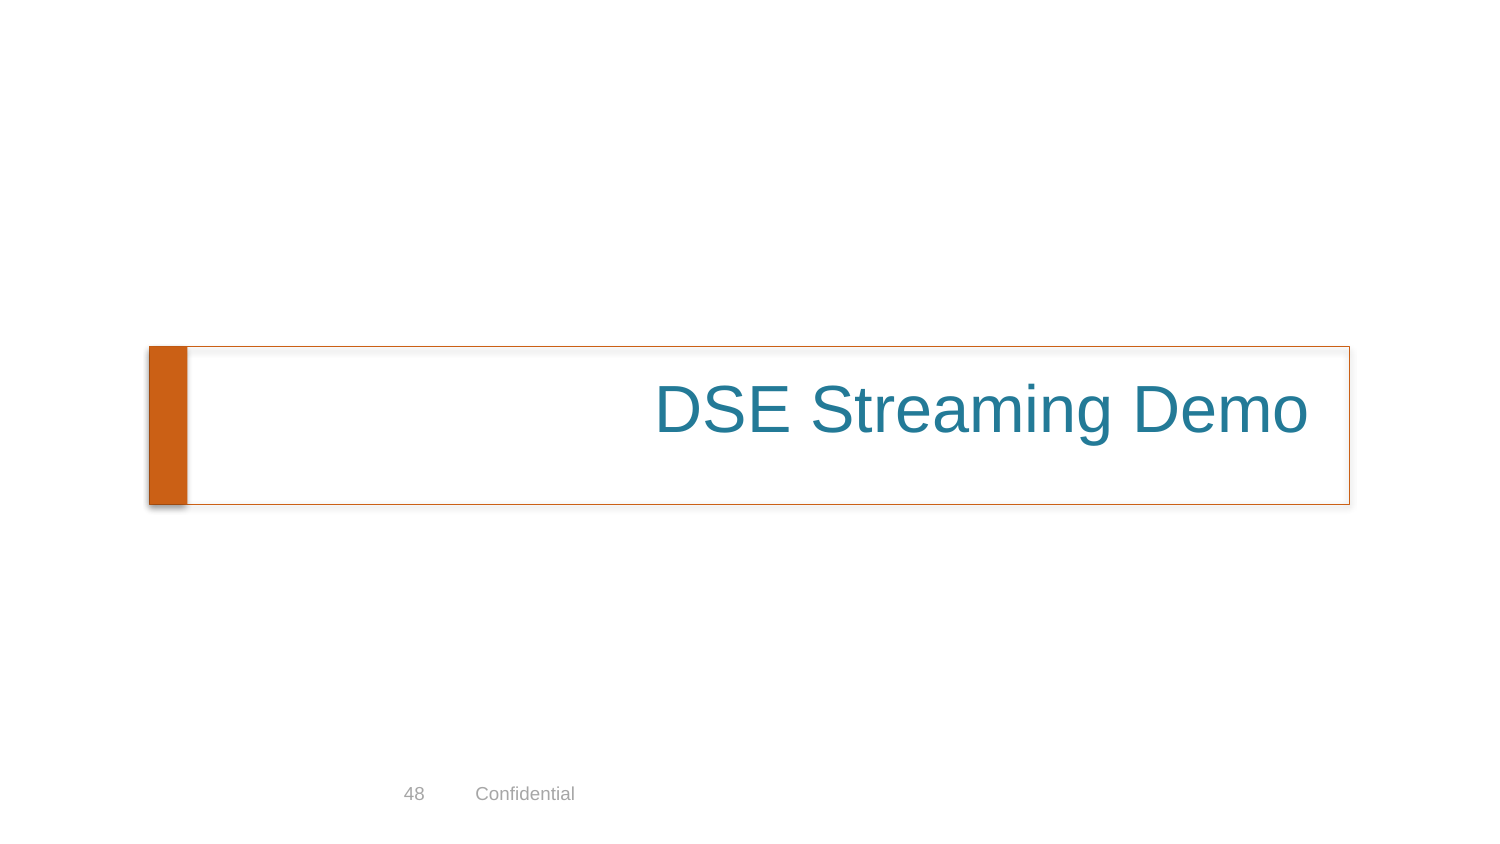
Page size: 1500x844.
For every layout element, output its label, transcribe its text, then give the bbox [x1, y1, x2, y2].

title DSE Streaming Demo [200, 365, 1325, 497]
slide_number 48 [175, 781, 425, 827]
footer Confidential [475, 781, 1046, 827]
